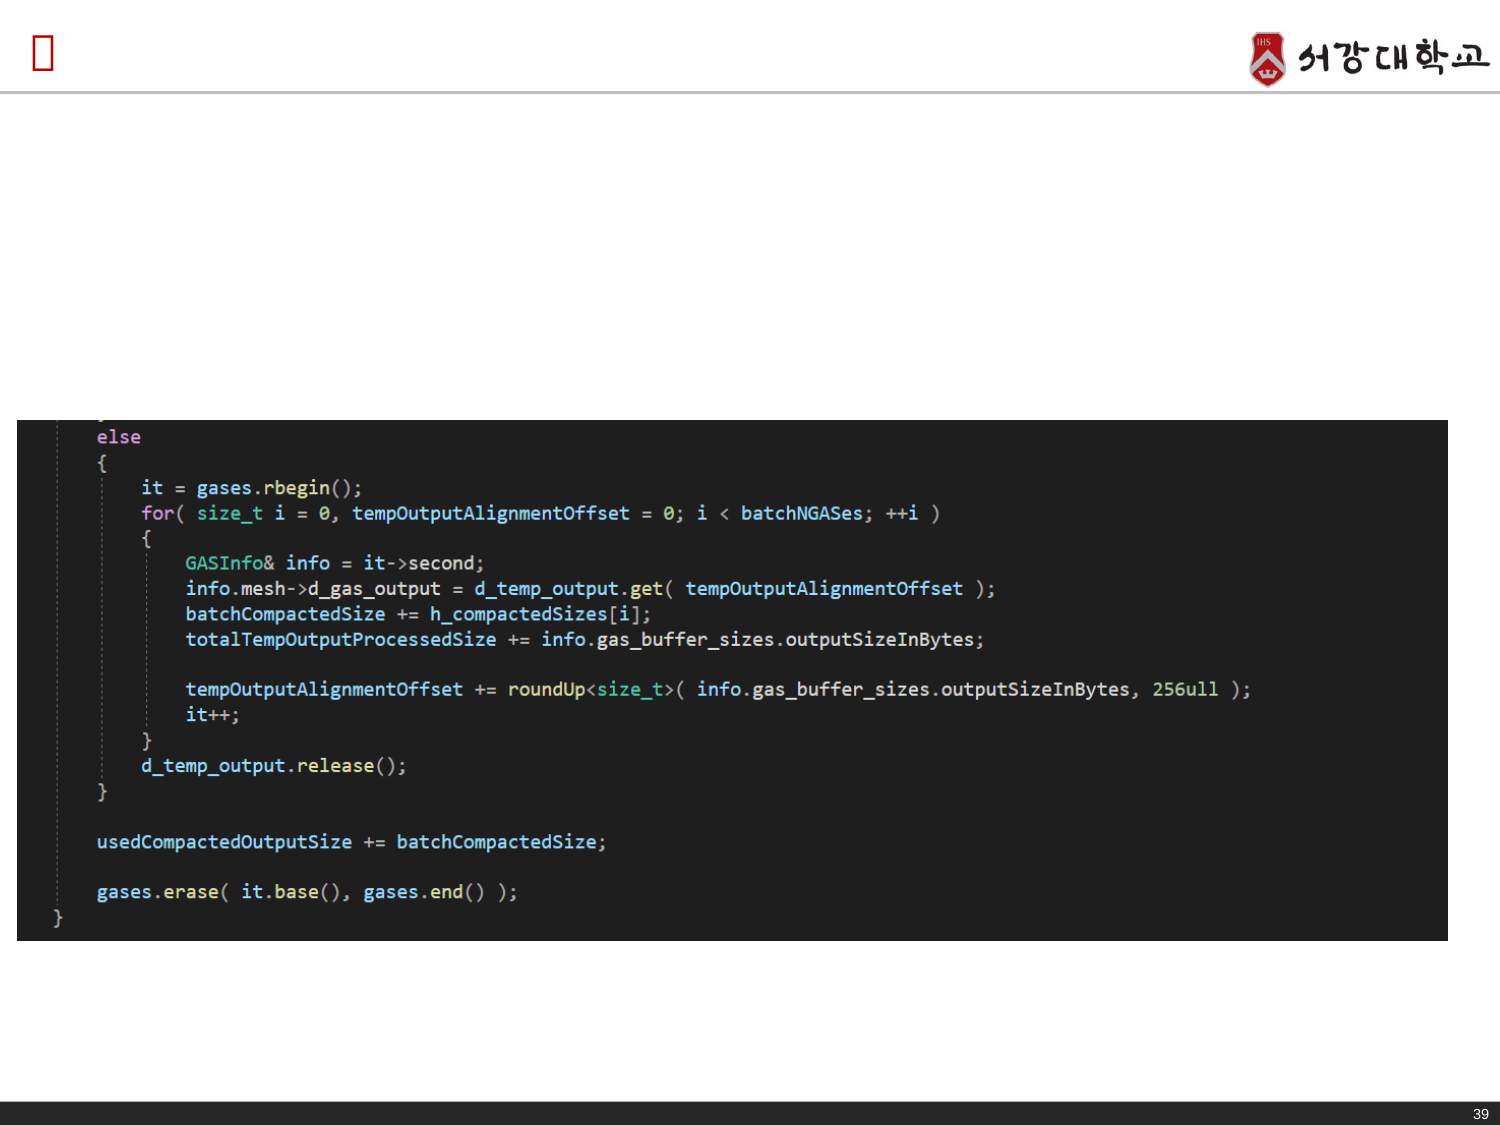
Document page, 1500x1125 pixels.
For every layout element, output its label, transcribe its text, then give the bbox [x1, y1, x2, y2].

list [17, 420, 1448, 942]
slide_number 39 [1154, 1101, 1500, 1125]
picture [1241, 18, 1491, 90]
